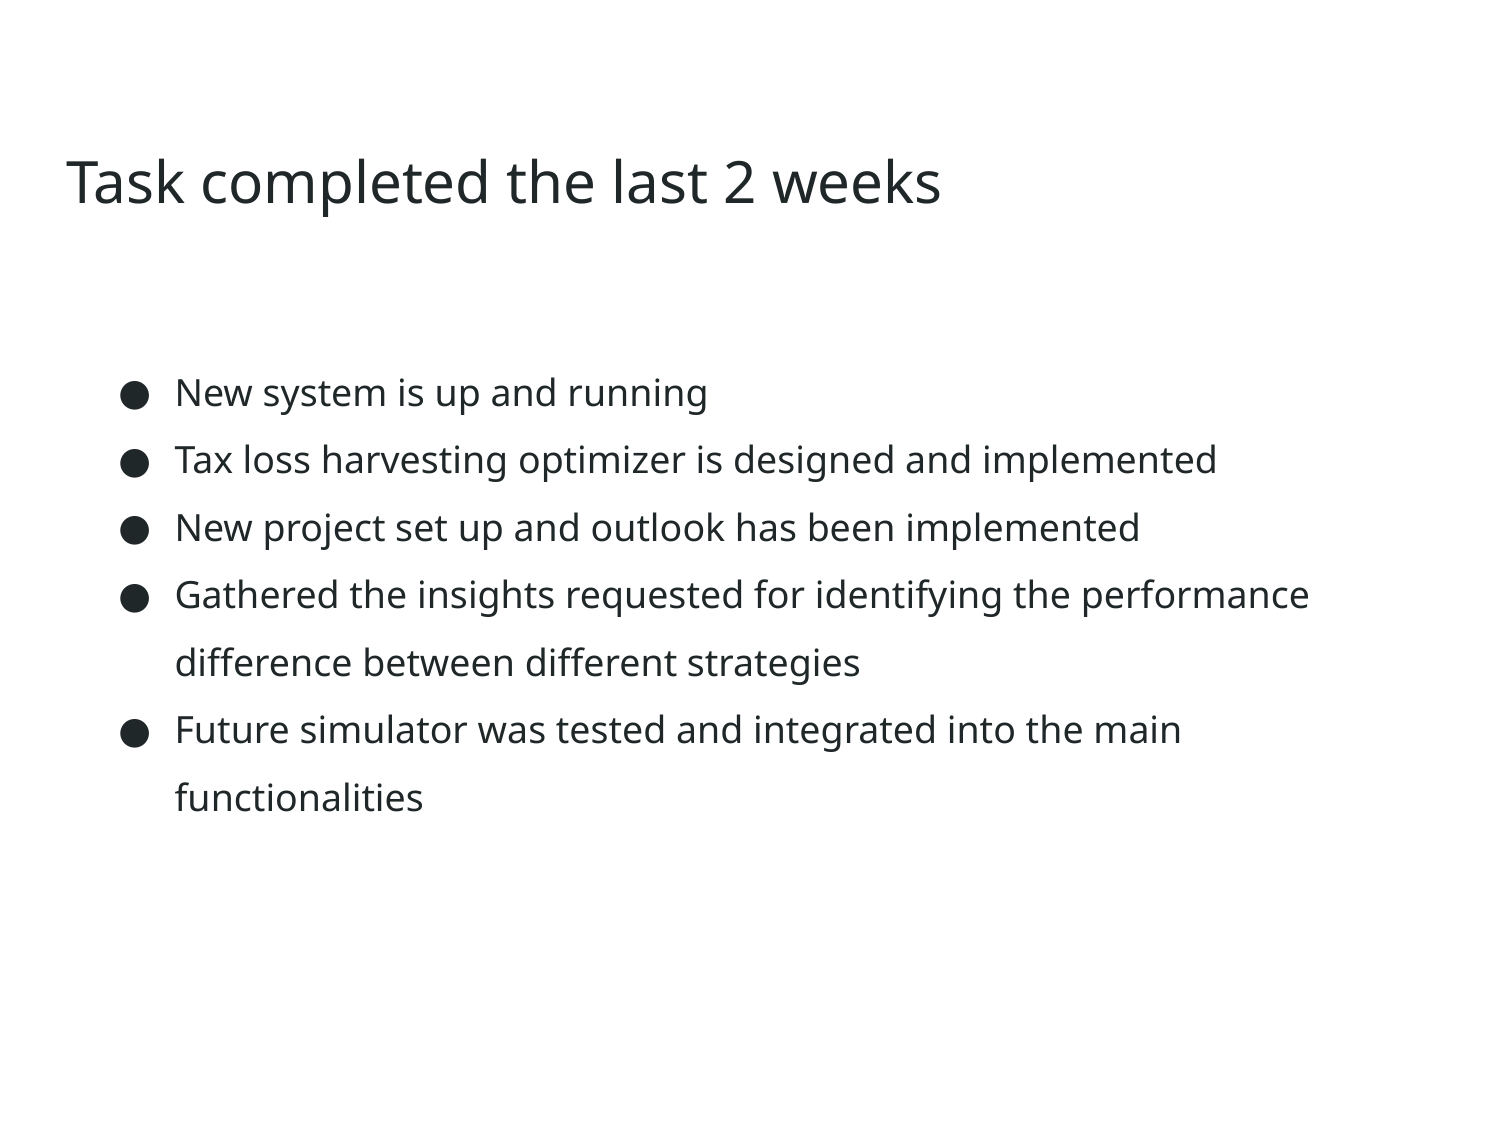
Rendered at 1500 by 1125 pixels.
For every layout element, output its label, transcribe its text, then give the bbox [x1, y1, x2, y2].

text_box New system is up and running Tax loss harvesting optimizer is designed and implemented New project set up and outlook has been implemented Gathered the insights requested for identifying the performance difference between different strategies Future simulator was tested and integrated into the main functionalities [84, 331, 1416, 880]
title Task completed the last 2 weeks [51, 129, 1449, 297]
